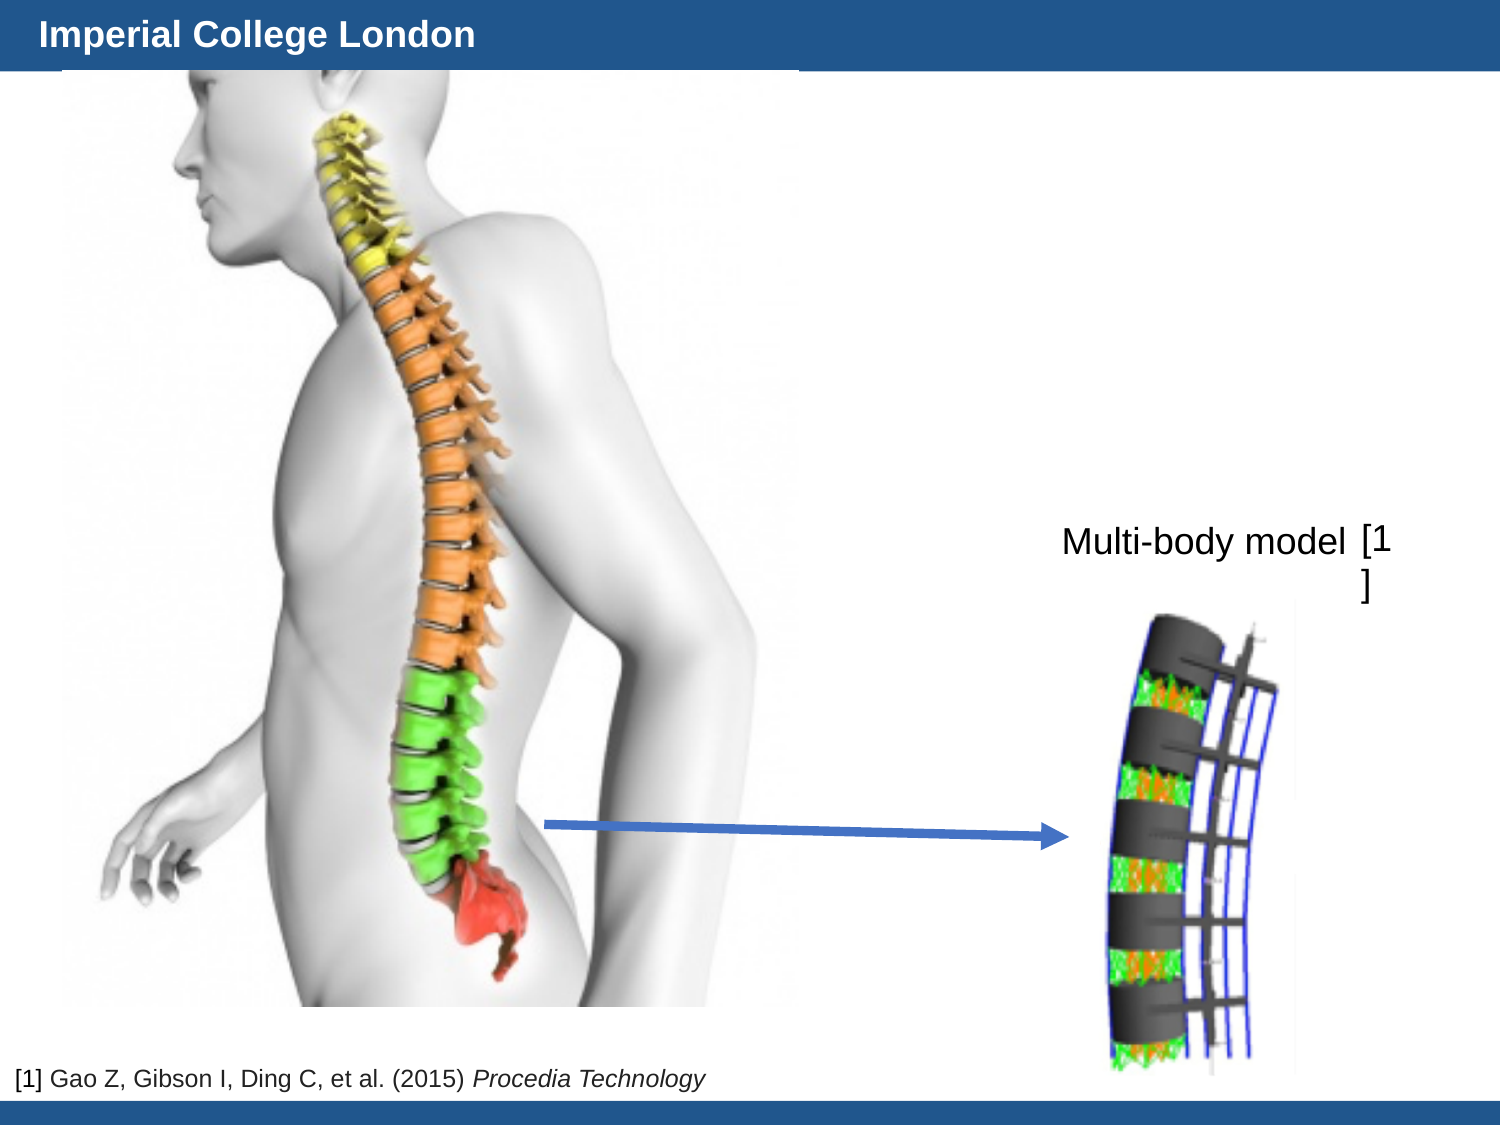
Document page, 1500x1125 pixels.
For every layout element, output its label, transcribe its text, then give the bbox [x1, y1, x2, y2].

picture [62, 70, 799, 1007]
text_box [1021, 570, 1342, 1079]
text_box Multi-body model [1046, 509, 1346, 570]
text_box [1] Gao Z, Gibson I, Ding C, et al. (2015) Procedia Technology [0, 1055, 1417, 1101]
text_box [1] [1346, 506, 1408, 611]
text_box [544, 824, 1070, 837]
